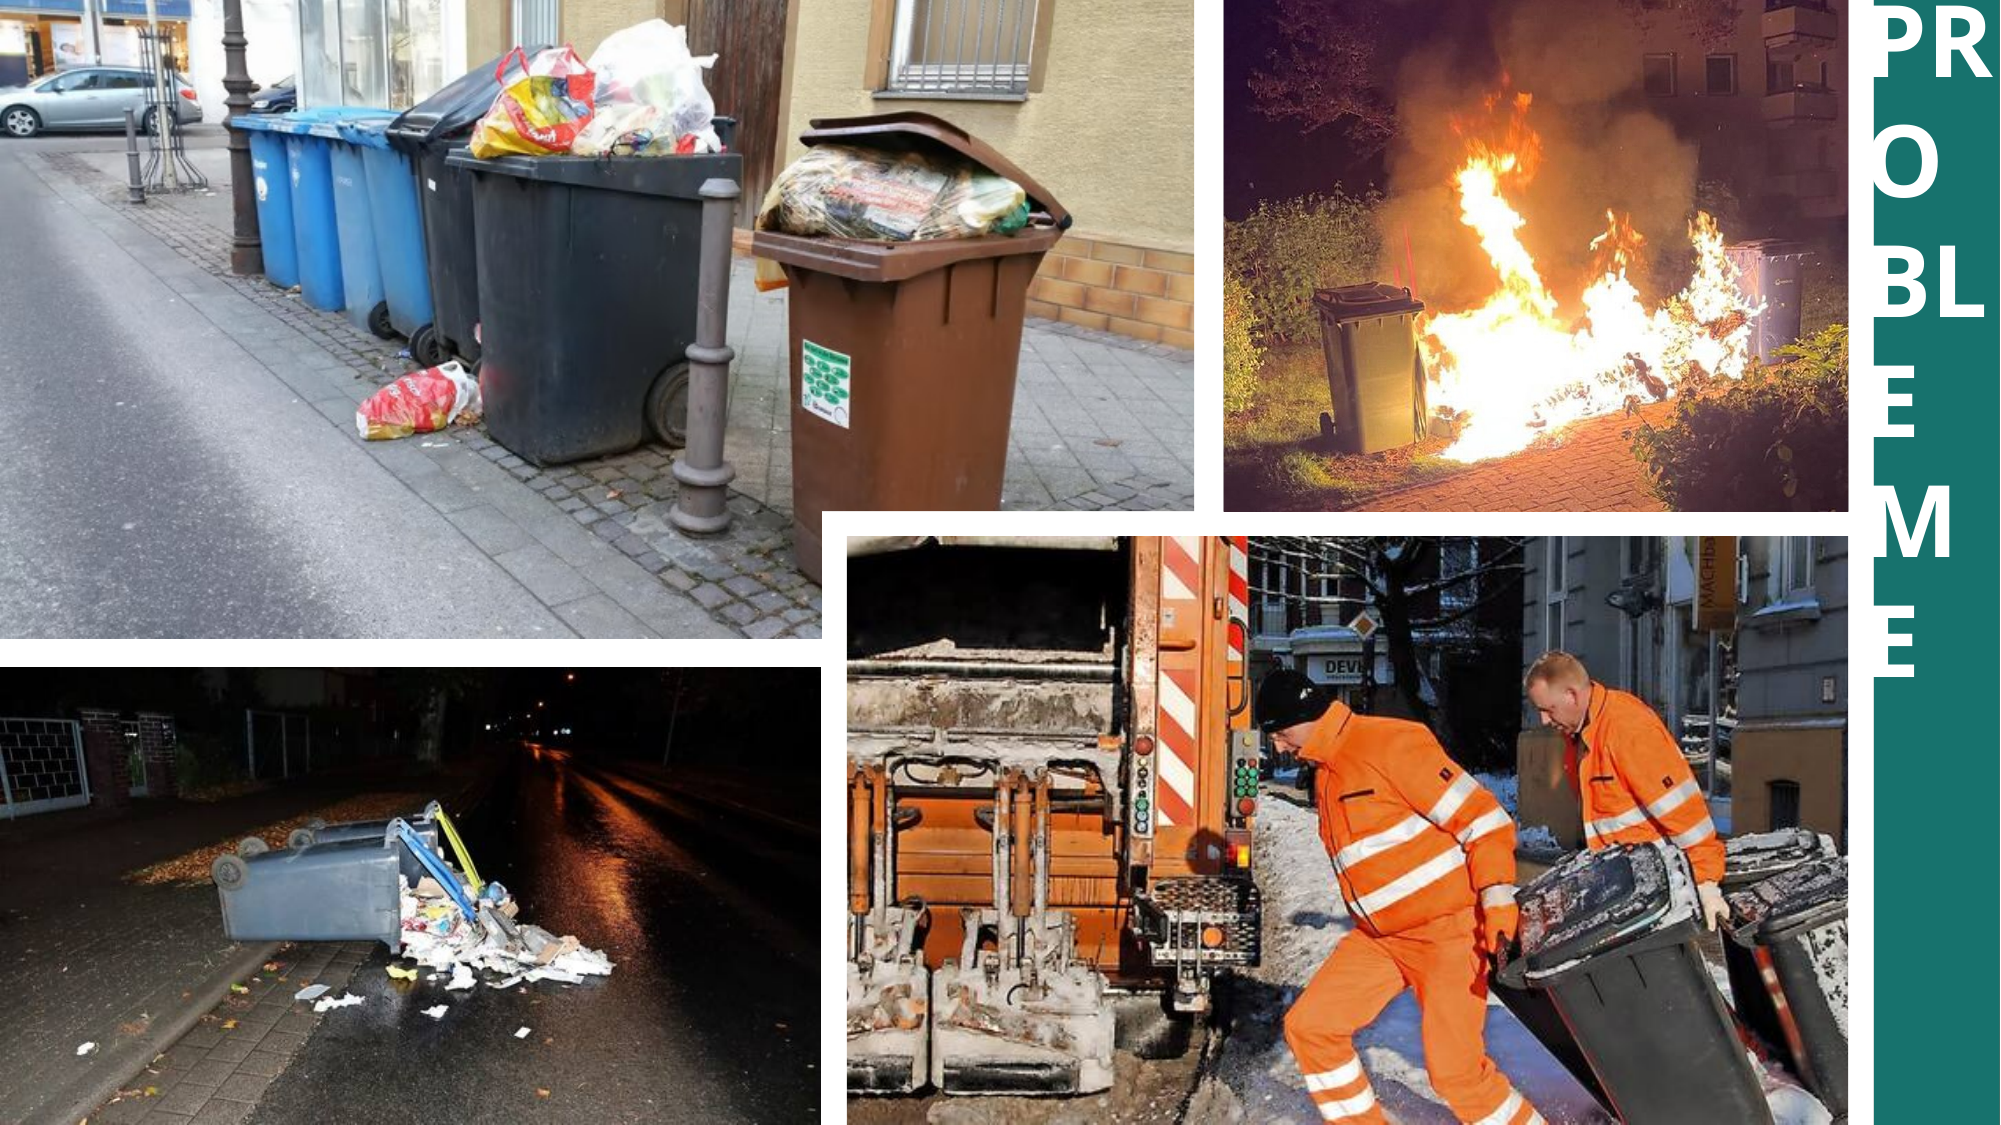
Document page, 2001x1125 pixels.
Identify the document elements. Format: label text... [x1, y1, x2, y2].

picture [1222, 0, 1849, 512]
text_box PROBLEME [1849, 0, 2000, 705]
text_box [1872, 705, 2000, 1125]
picture [0, 666, 821, 1125]
picture [0, 0, 1849, 1125]
